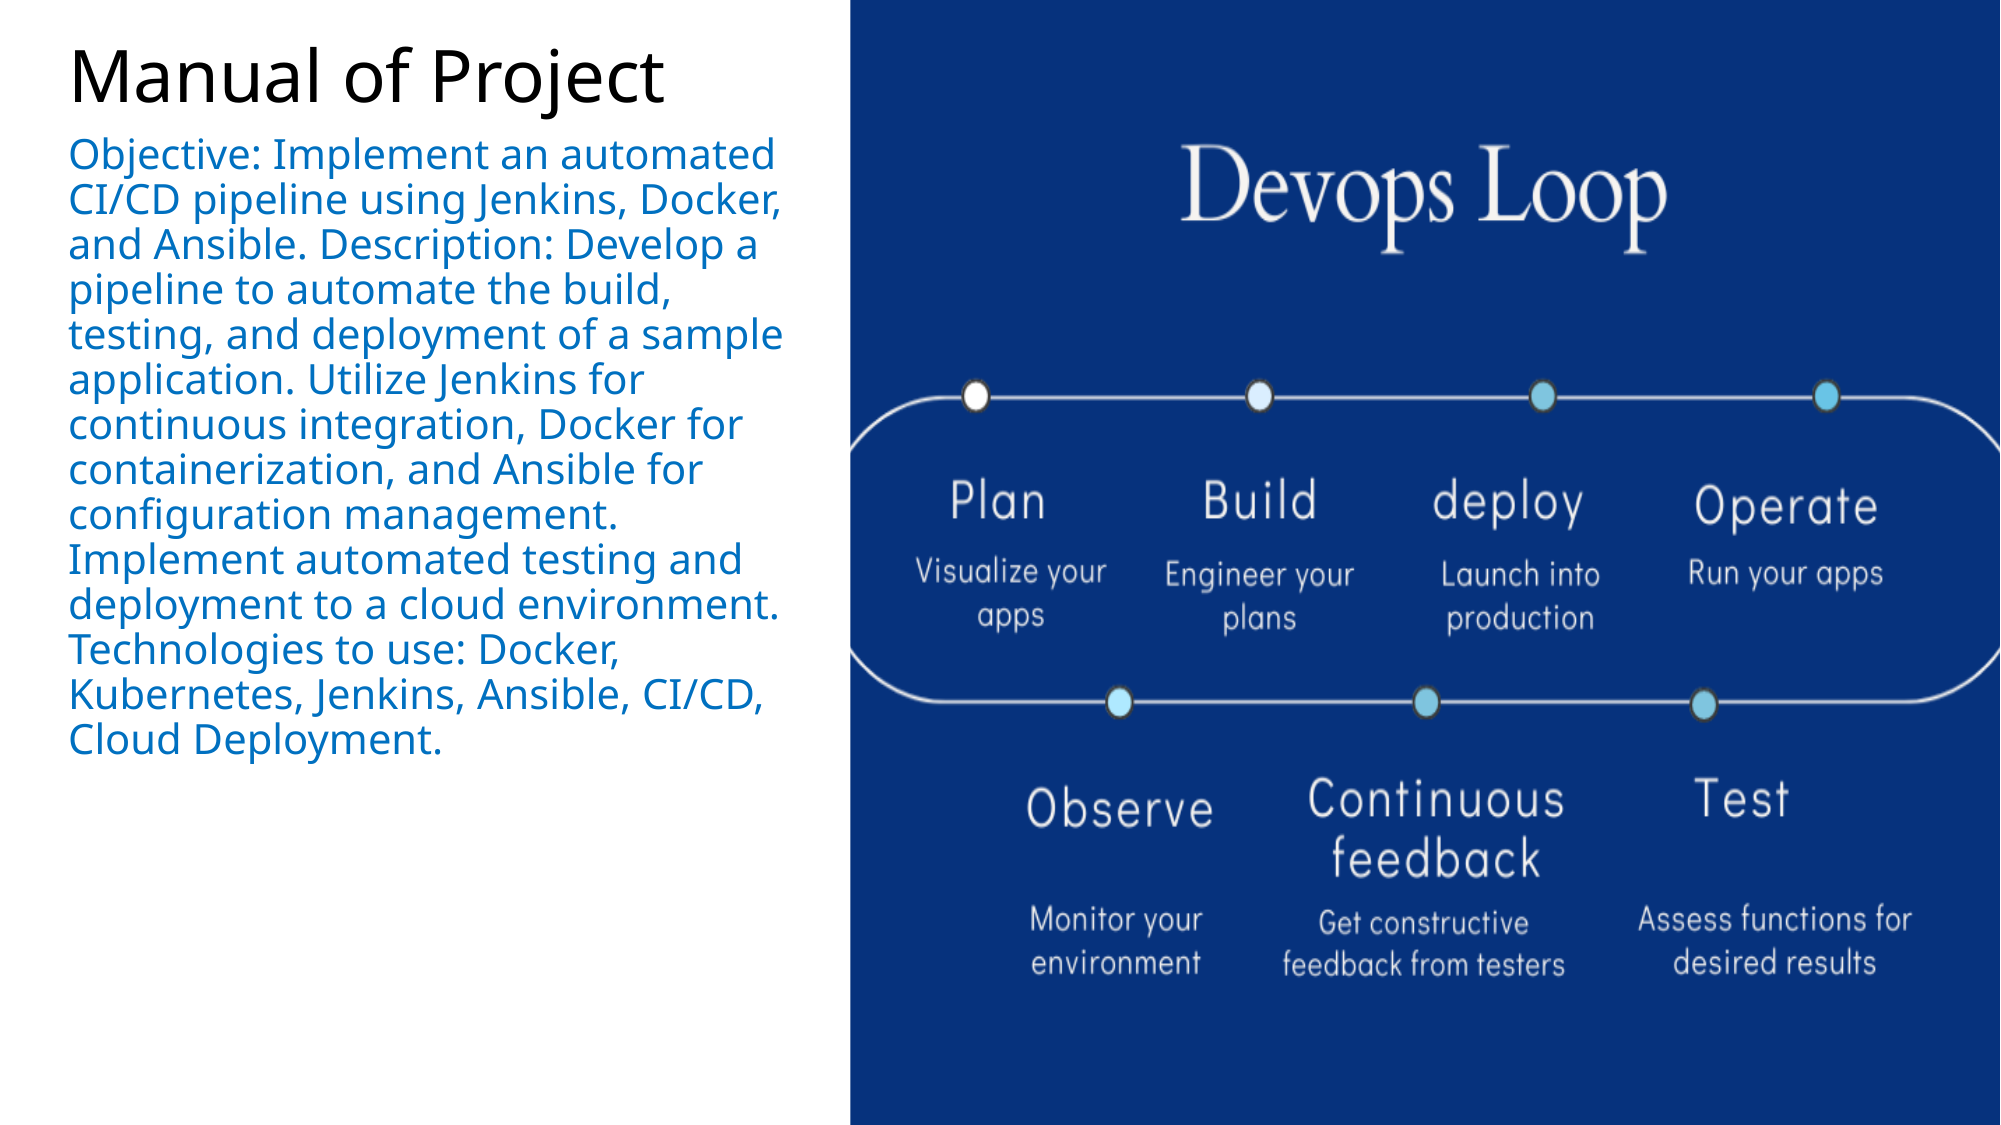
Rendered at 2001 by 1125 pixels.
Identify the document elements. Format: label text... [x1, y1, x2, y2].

list Objective: Implement an automated CI/CD pipeline using Jenkins, Docker, and Ansible. Description: Develop a pipeline to automate the build, testing, and deployment of a sample application. Utilize Jenkins for continuous integration, Docker for containerization, and Ansible for configuration management. Implement automated testing and deployment to a cloud environment. Technologies to use: Docker, Kubernetes, Jenkins, Ansible, CI/CD, Cloud Deployment. [53, 125, 816, 1077]
title Manual of Project [53, 0, 699, 125]
picture [850, 0, 2000, 1125]
